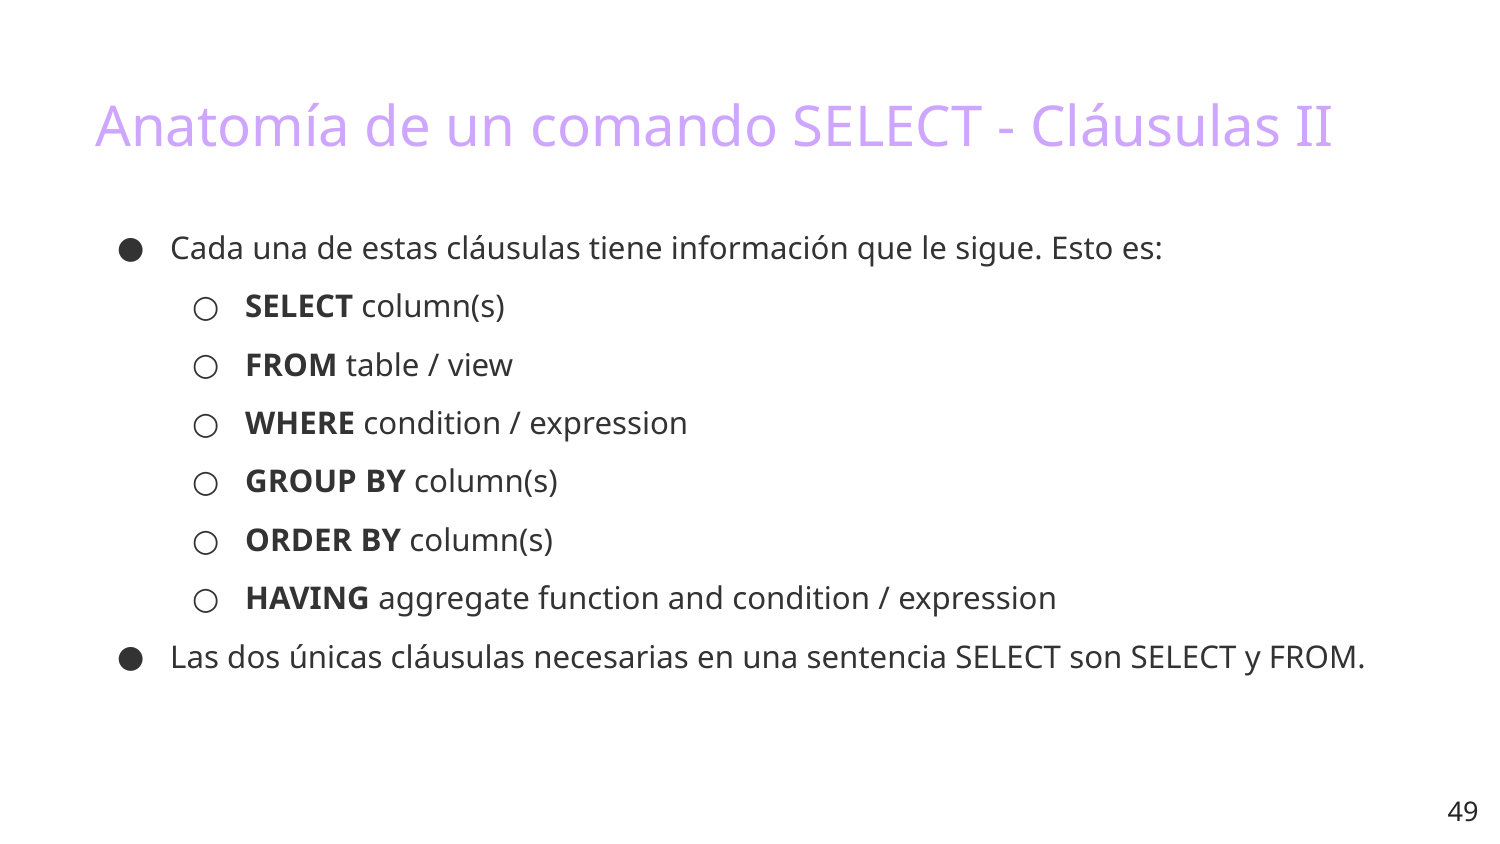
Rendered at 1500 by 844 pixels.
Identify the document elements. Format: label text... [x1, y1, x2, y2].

title Anatomía de un comando SELECT - Cláusulas II [80, 74, 1438, 162]
slide_number ‹#› [1403, 779, 1494, 844]
text_box Cada una de estas cláusulas tiene información que le sigue. Esto es: SELECT column(s) FROM table / view WHERE condition / expression GROUP BY column(s) ORDER BY column(s) HAVING aggregate function and condition / expression Las dos únicas cláusulas necesarias en una sentencia SELECT son SELECT y FROM. [80, 192, 1420, 690]
